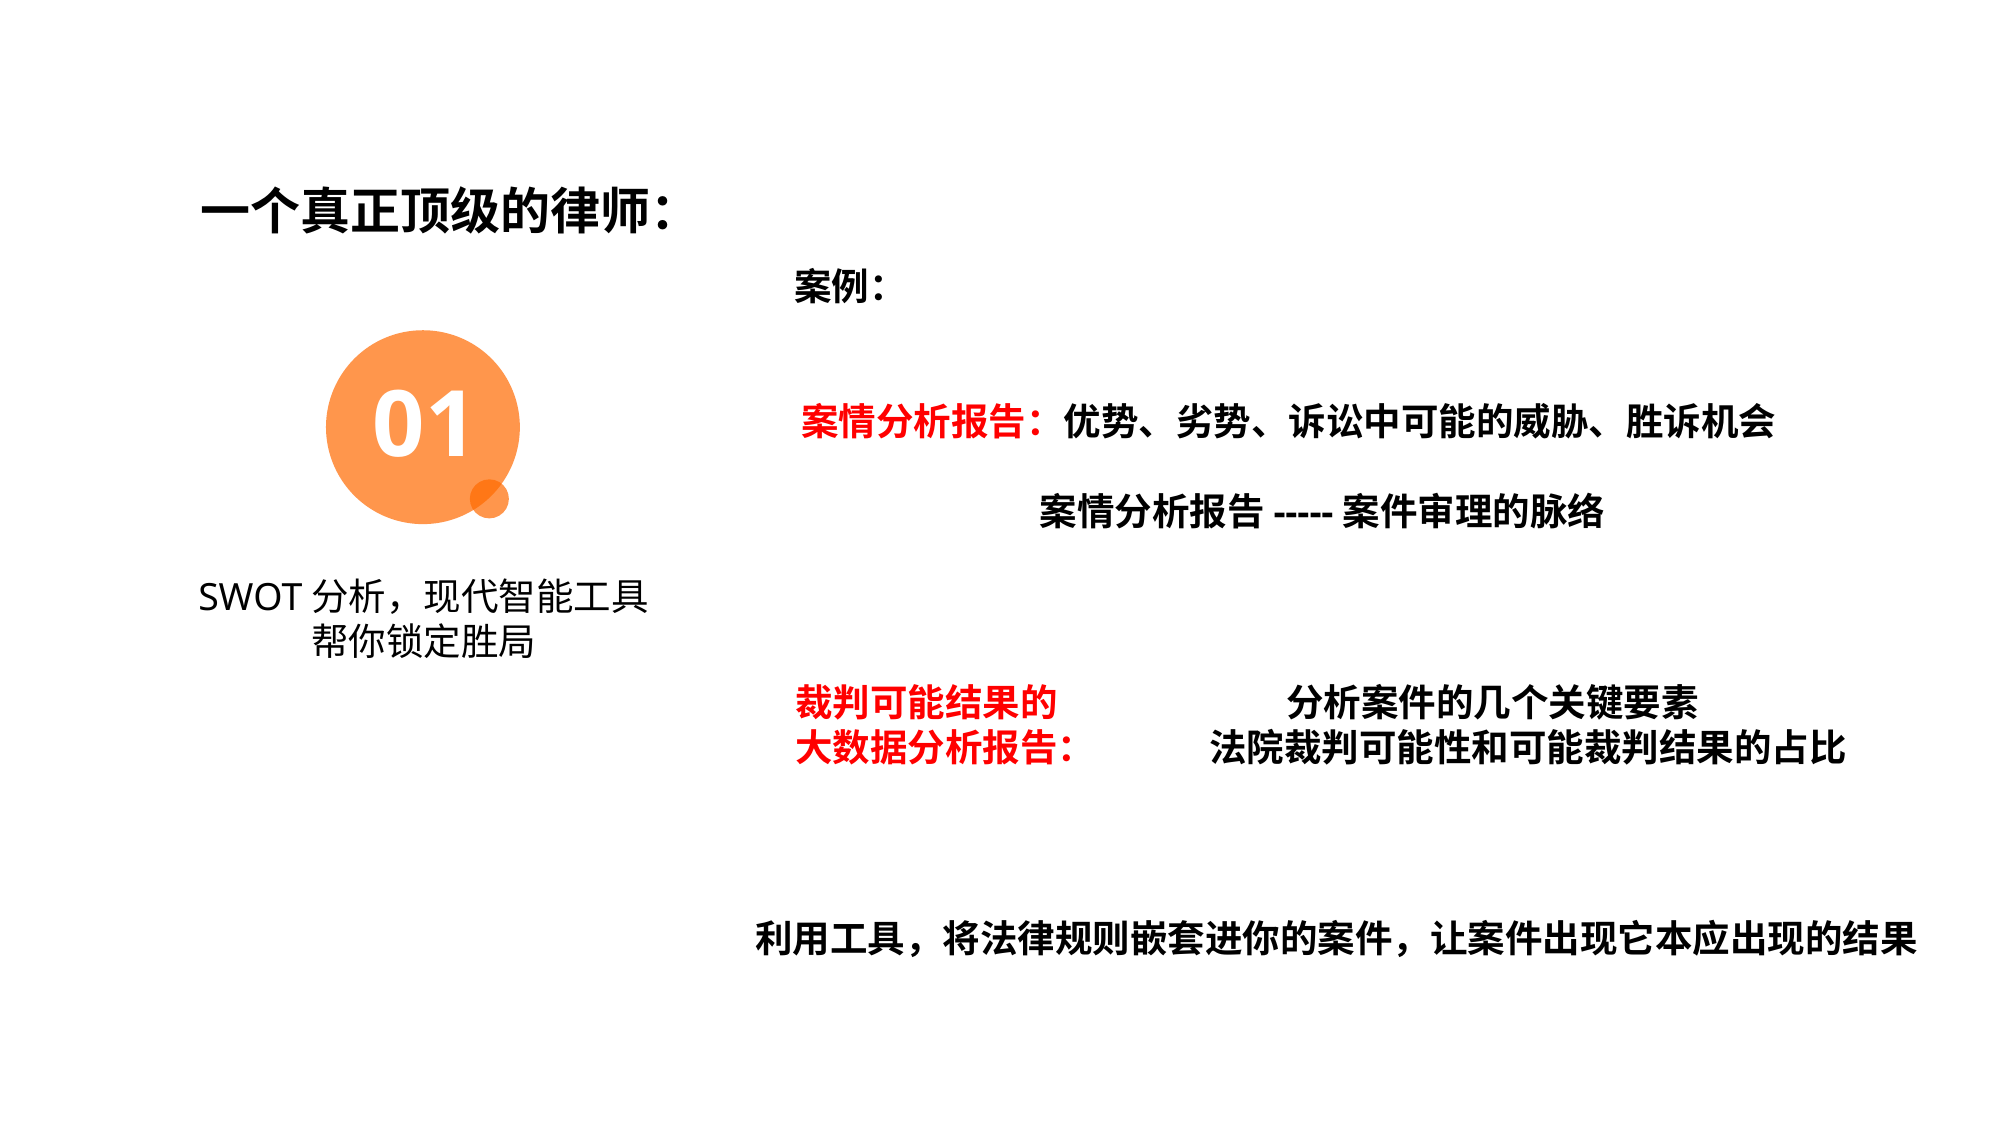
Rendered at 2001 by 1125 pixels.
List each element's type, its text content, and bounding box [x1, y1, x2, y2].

text_box [354, 329, 492, 357]
text_box 利用工具，将法律规则嵌套进你的案件，让案件出现它本应出现的结果 [740, 907, 1933, 967]
text_box SWOT分析，现代智能工具 帮你锁定胜局 [183, 565, 664, 671]
text_box 裁判可能结果的 大数据分析报告： [780, 671, 1111, 777]
text_box 分析案件的几个关键要素 法院裁判可能性和可能裁判结果的占比 [1194, 671, 1862, 777]
text_box [473, 484, 510, 520]
text_box 01 [346, 357, 504, 483]
text_box 一个真正顶级的律师： [185, 172, 716, 247]
text_box 案情分析报告：优势、劣势、诉讼中可能的威胁、胜诉机会 案情分析报告-----案件审理的脉络 [786, 390, 1792, 541]
text_box [324, 366, 521, 526]
text_box 案例： [779, 255, 922, 316]
